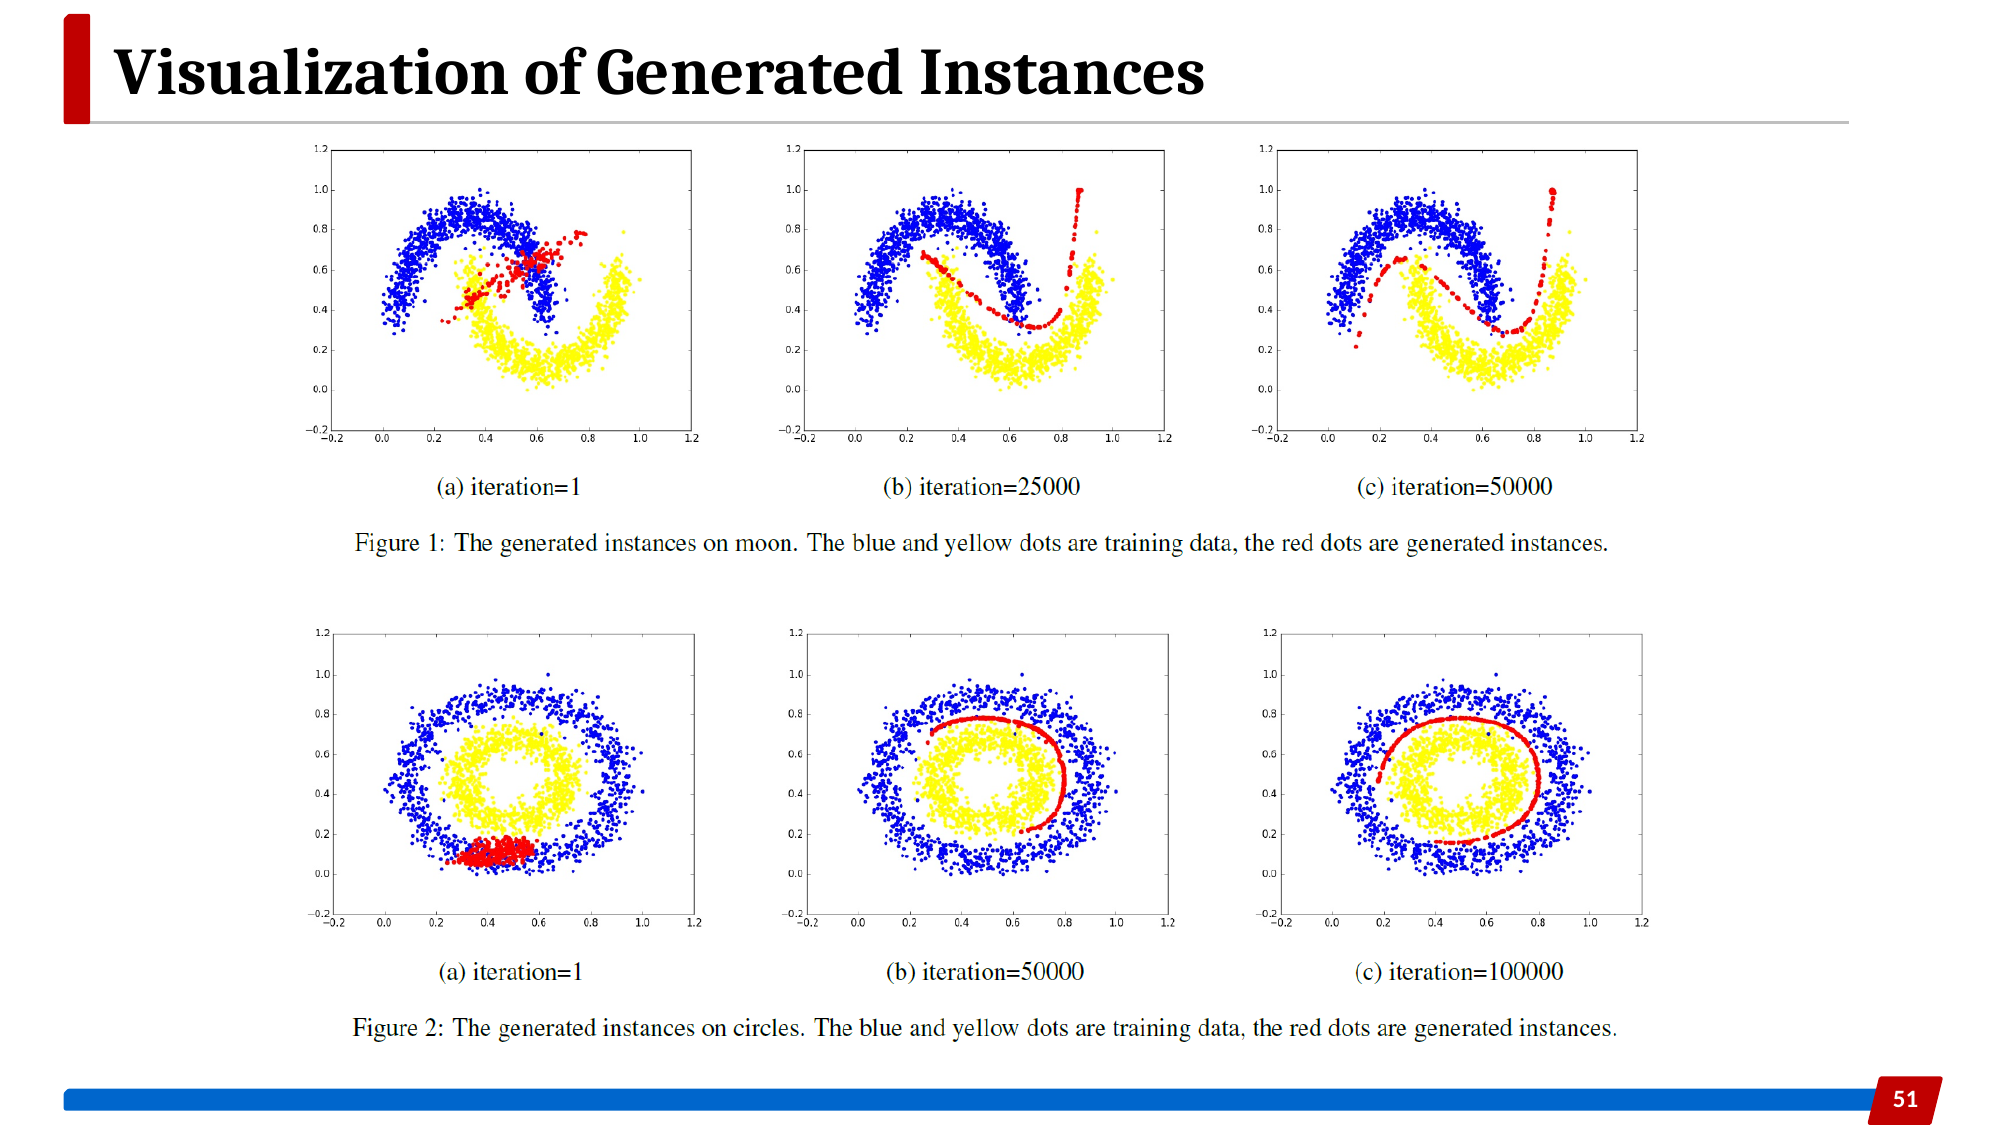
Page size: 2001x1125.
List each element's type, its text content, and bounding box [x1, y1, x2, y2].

title Visualization of Generated Instances [99, 34, 1900, 102]
slide_number 51 [1820, 1075, 1991, 1125]
picture [302, 136, 1657, 560]
picture [302, 620, 1657, 1047]
